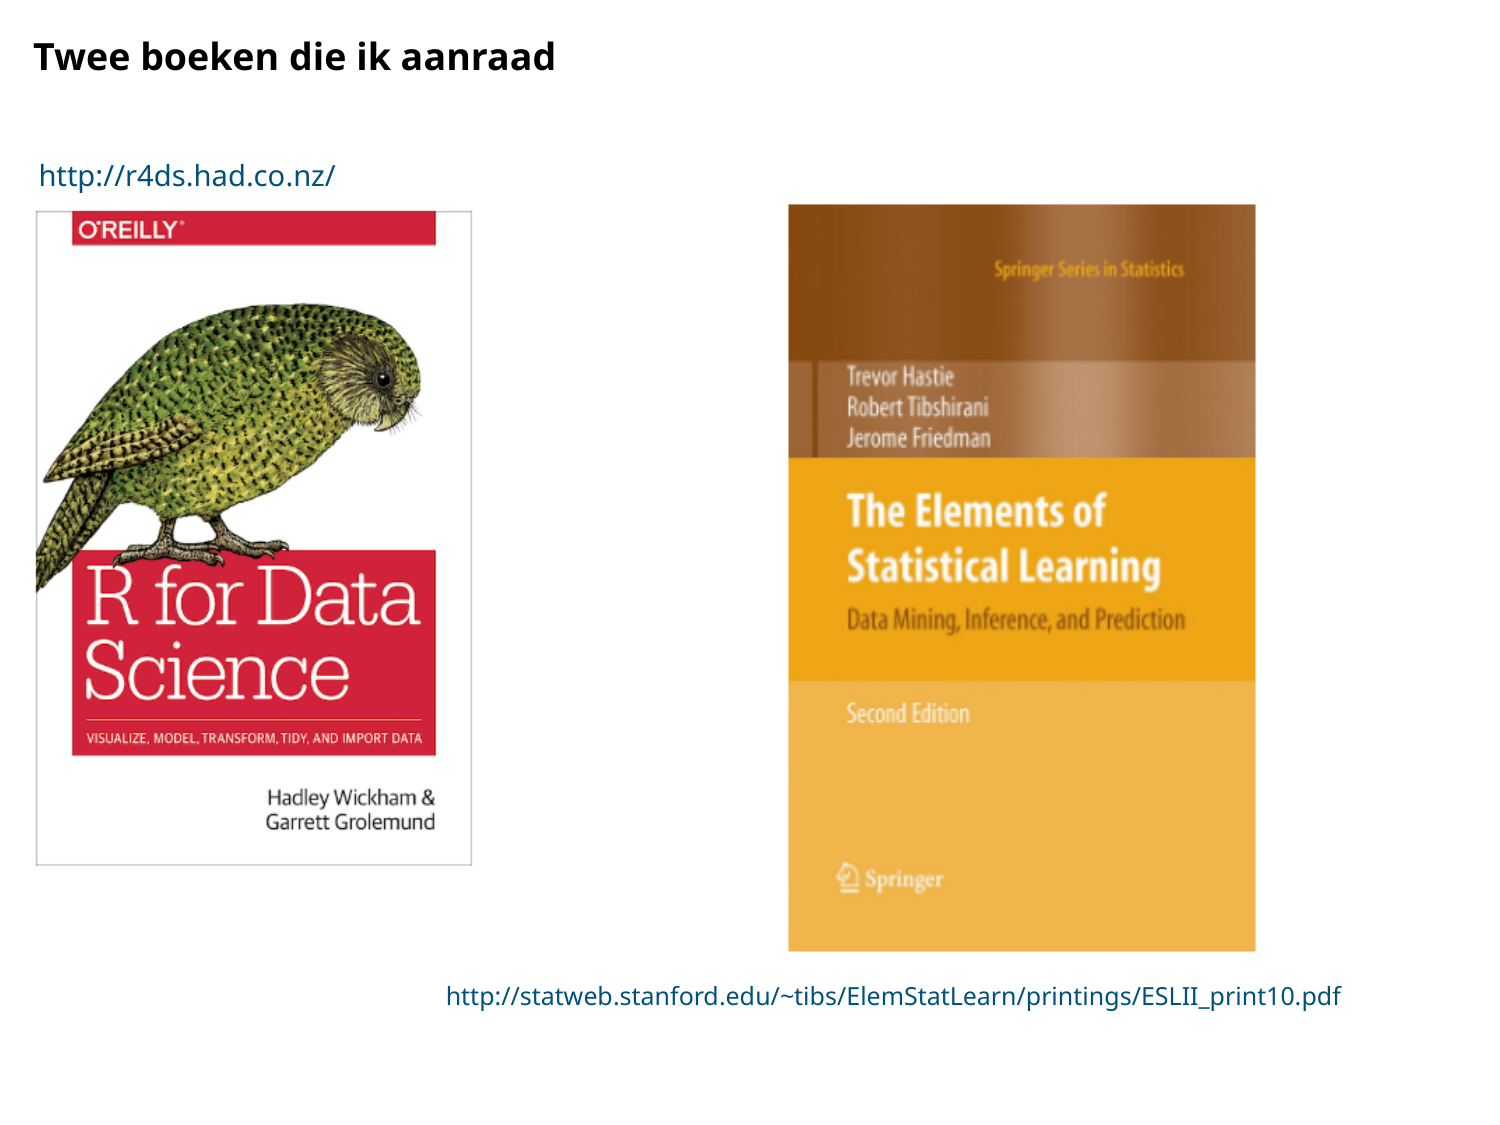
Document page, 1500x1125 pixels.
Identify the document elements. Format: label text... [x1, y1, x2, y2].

picture [773, 185, 1282, 973]
text_box http://r4ds.had.co.nz/ [23, 153, 544, 203]
picture [18, 200, 503, 885]
text_box Twee boeken die ik aanraad [18, 30, 704, 91]
text_box http://statweb.stanford.edu/~tibs/ElemStatLearn/printings/ESLII_print10.pdf [430, 976, 1459, 1022]
